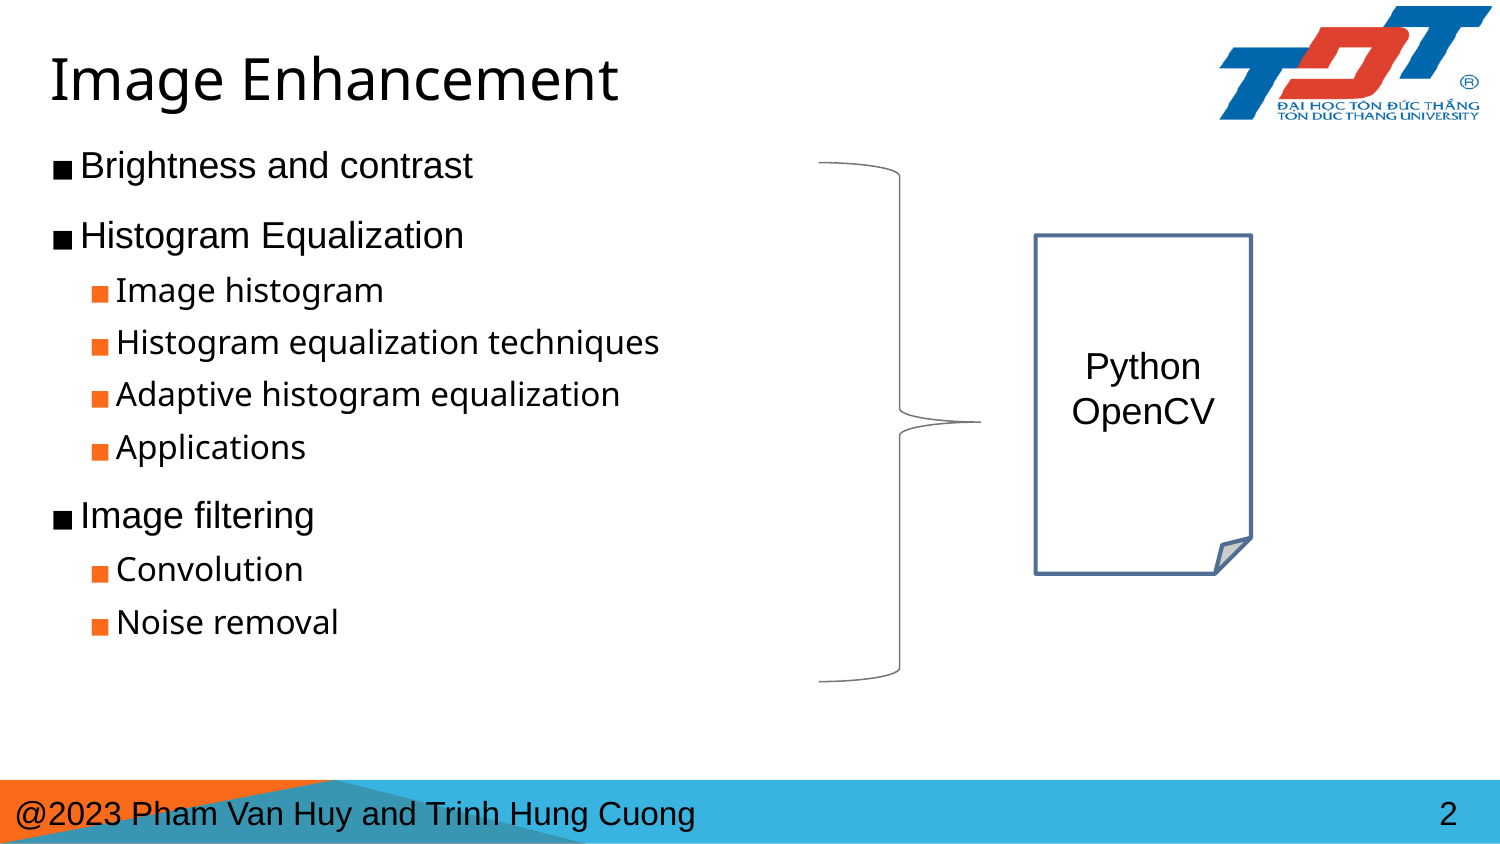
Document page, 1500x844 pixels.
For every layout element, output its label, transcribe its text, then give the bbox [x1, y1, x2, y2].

text_box Python OpenCV [1035, 235, 1252, 574]
picture [1219, 6, 1492, 120]
title Image Enhancement [34, 43, 1269, 111]
text_box [818, 162, 981, 682]
list Brightness and contrast Histogram Equalization Image histogram Histogram equalization techniques Adaptive histogram equalization Applications Image filtering Convolution Noise removal [34, 133, 1378, 771]
